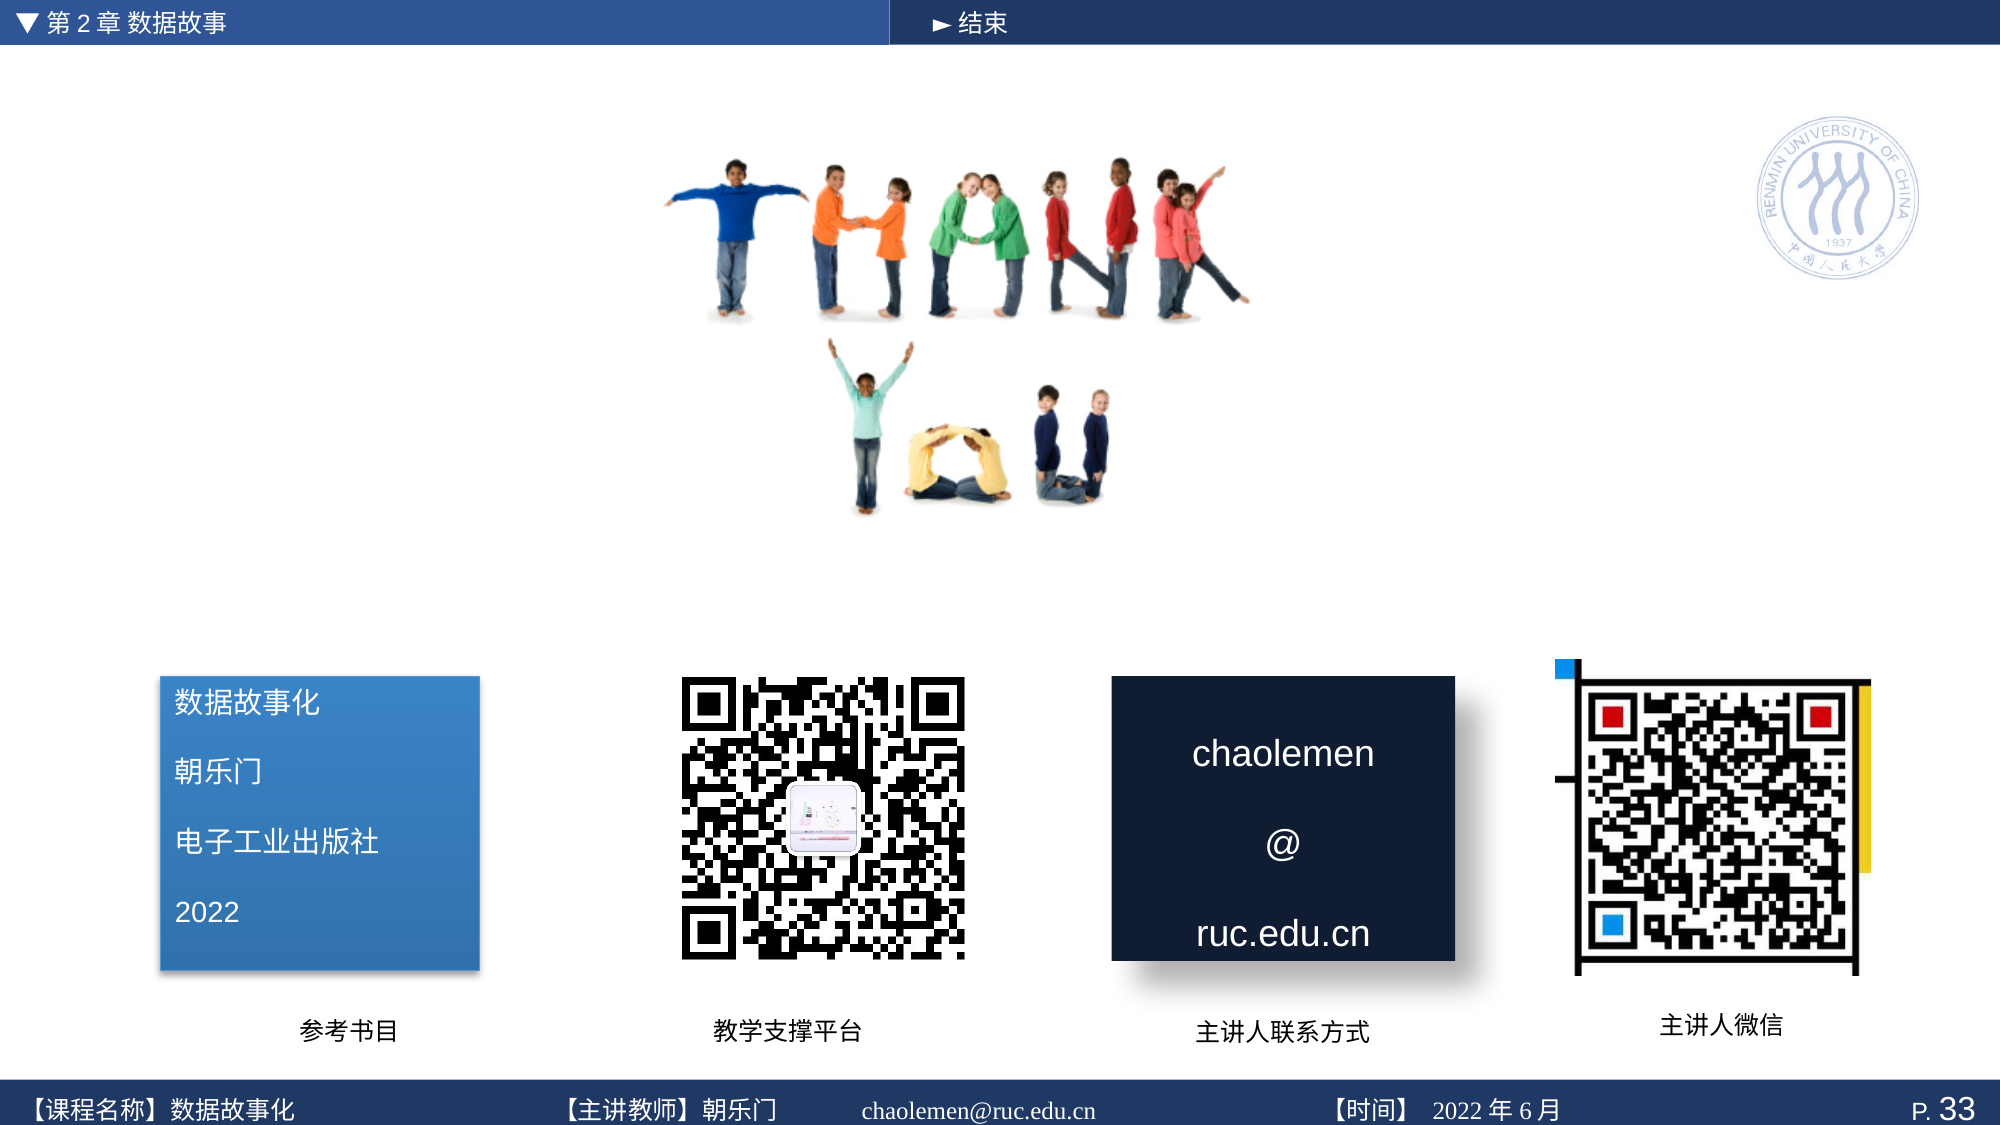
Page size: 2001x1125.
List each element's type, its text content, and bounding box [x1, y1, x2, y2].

picture [659, 654, 987, 982]
text_box chaolemen @ ruc.edu.cn [1108, 672, 1459, 965]
list ►结束 [917, 0, 1493, 36]
picture [633, 113, 1284, 550]
text_box 主讲人微信 [1592, 1002, 1852, 1047]
text_box 教学支撑平台 [659, 1008, 918, 1053]
list ▼第2章 数据故事 [0, 0, 725, 43]
picture [1555, 659, 1872, 976]
text_box 参考书目 [220, 1008, 480, 1053]
text_box 主讲人联系方式 [1154, 1009, 1413, 1055]
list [129, 640, 571, 1000]
